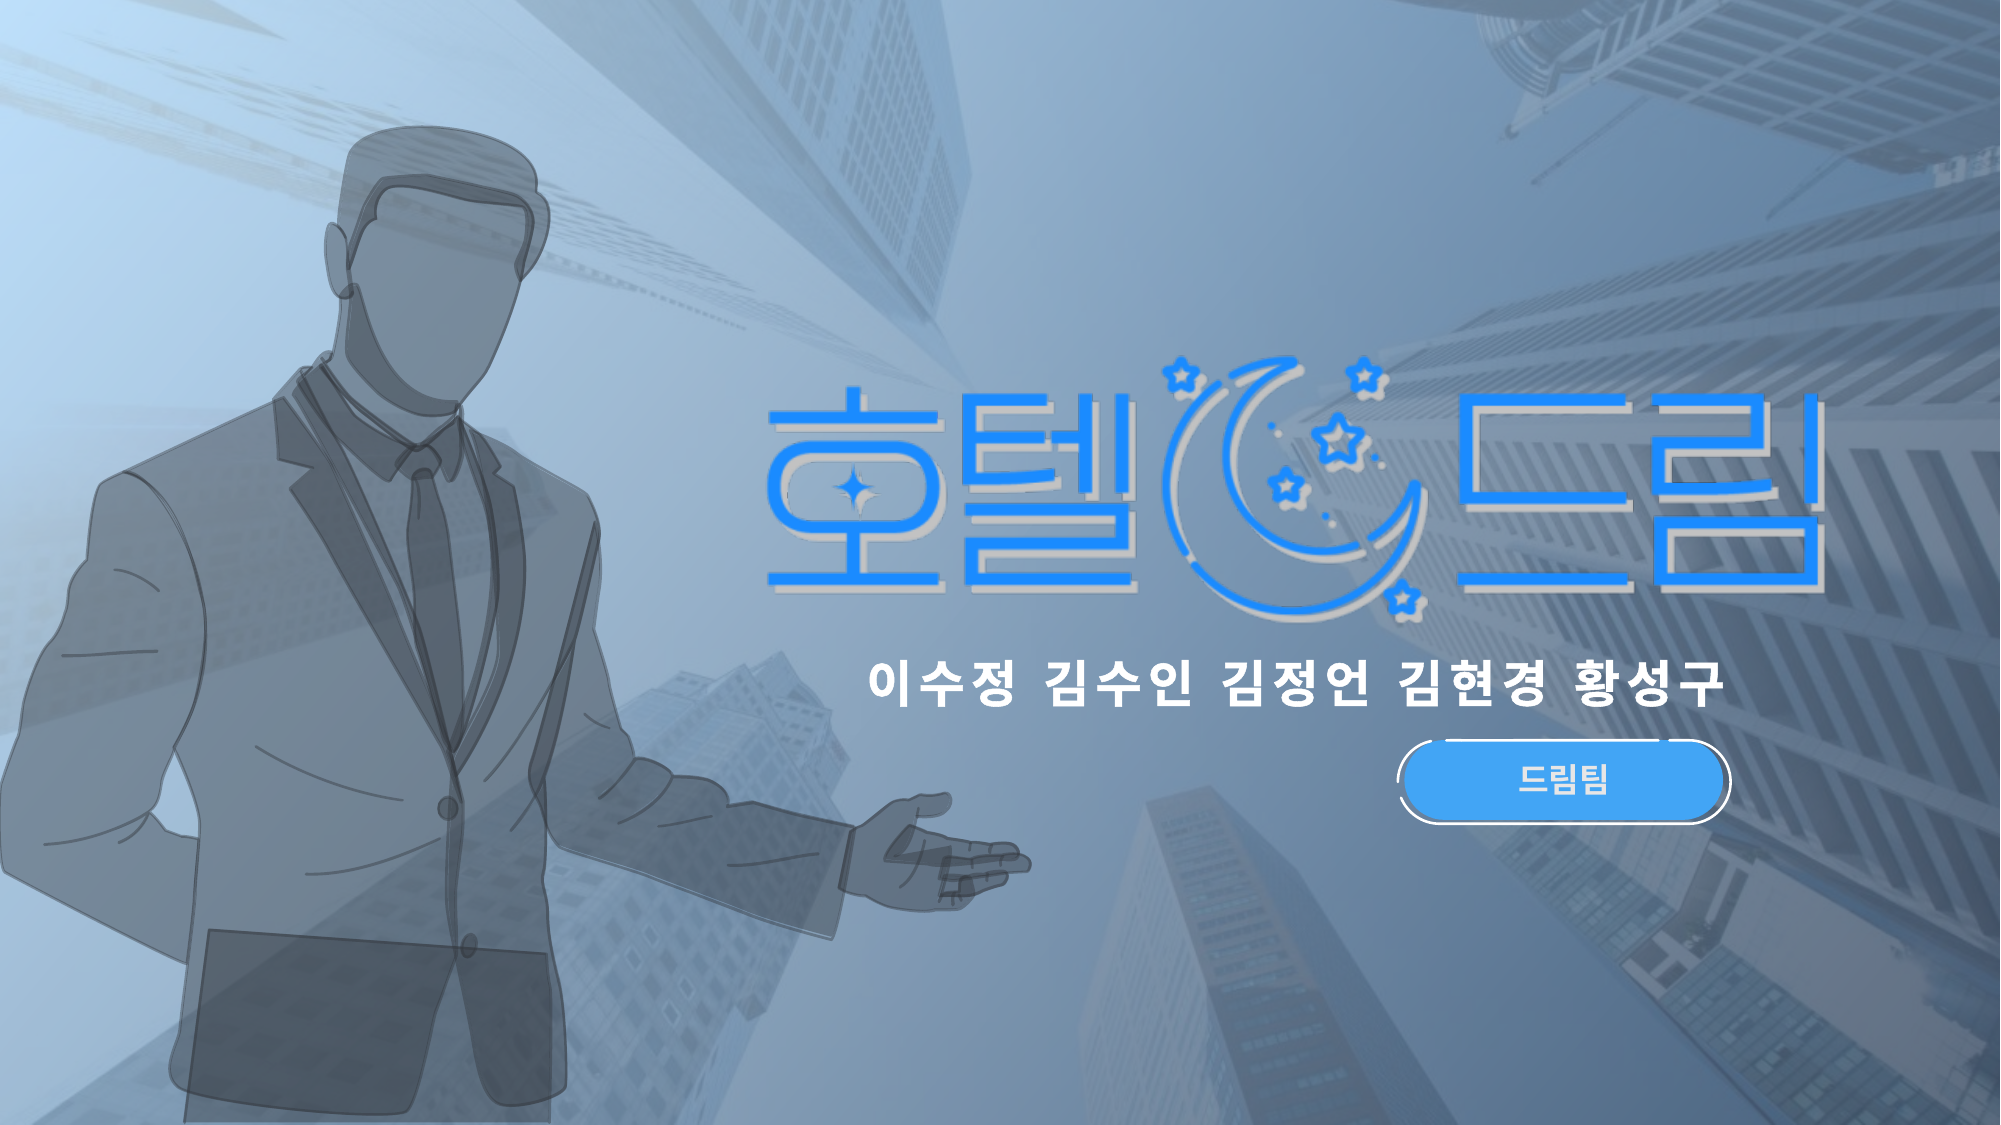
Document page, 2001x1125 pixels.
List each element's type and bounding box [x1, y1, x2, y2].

text_box [1397, 740, 1731, 824]
picture [0, 0, 2000, 1125]
text_box [0, 114, 1034, 1125]
